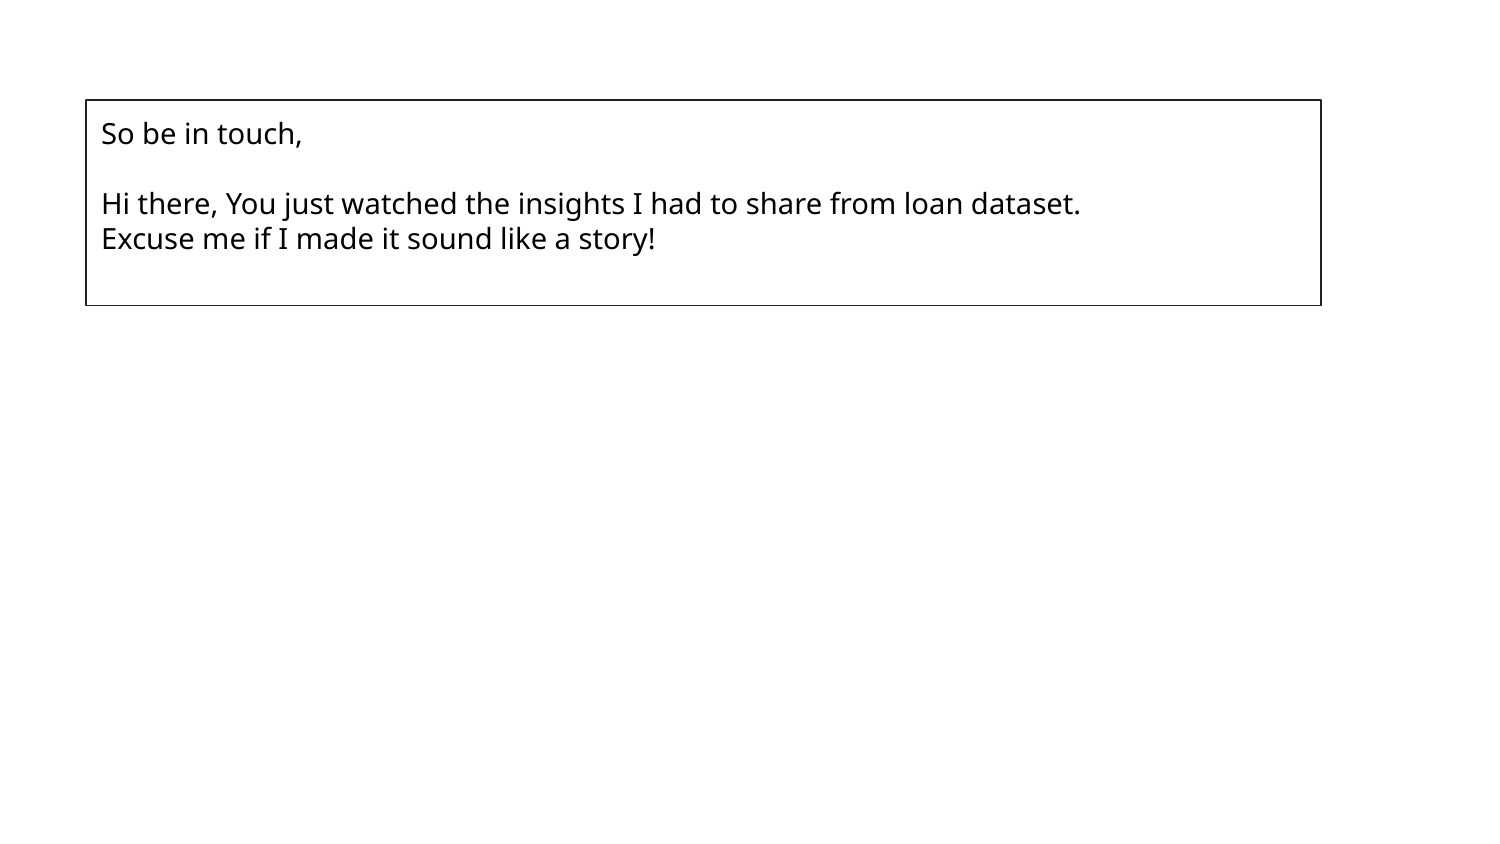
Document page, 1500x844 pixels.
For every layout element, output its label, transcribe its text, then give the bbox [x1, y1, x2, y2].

text_box So be in touch, Hi there, You just watched the insights I had to share from loan dataset. Excuse me if I made it sound like a story! [86, 100, 1321, 306]
